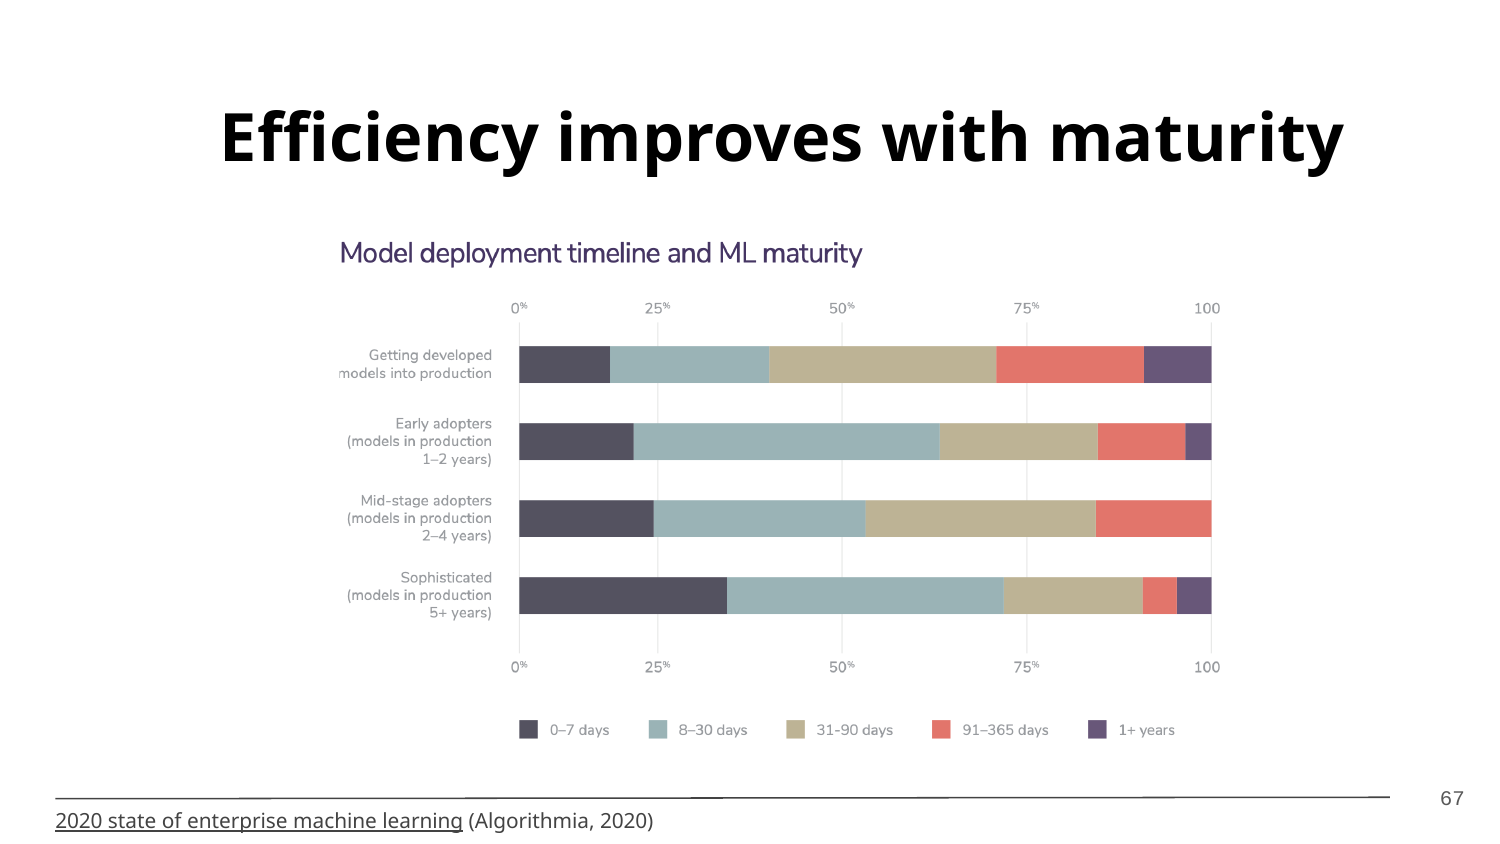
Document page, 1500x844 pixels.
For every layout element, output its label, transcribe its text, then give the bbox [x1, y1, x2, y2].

text_box 2020 state of enterprise machine learning (Algorithmia, 2020) [55, 807, 951, 844]
picture [315, 225, 1250, 758]
slide_number ‹#› [1389, 764, 1480, 830]
text_box Efficiency improves with maturity [145, 86, 1420, 184]
